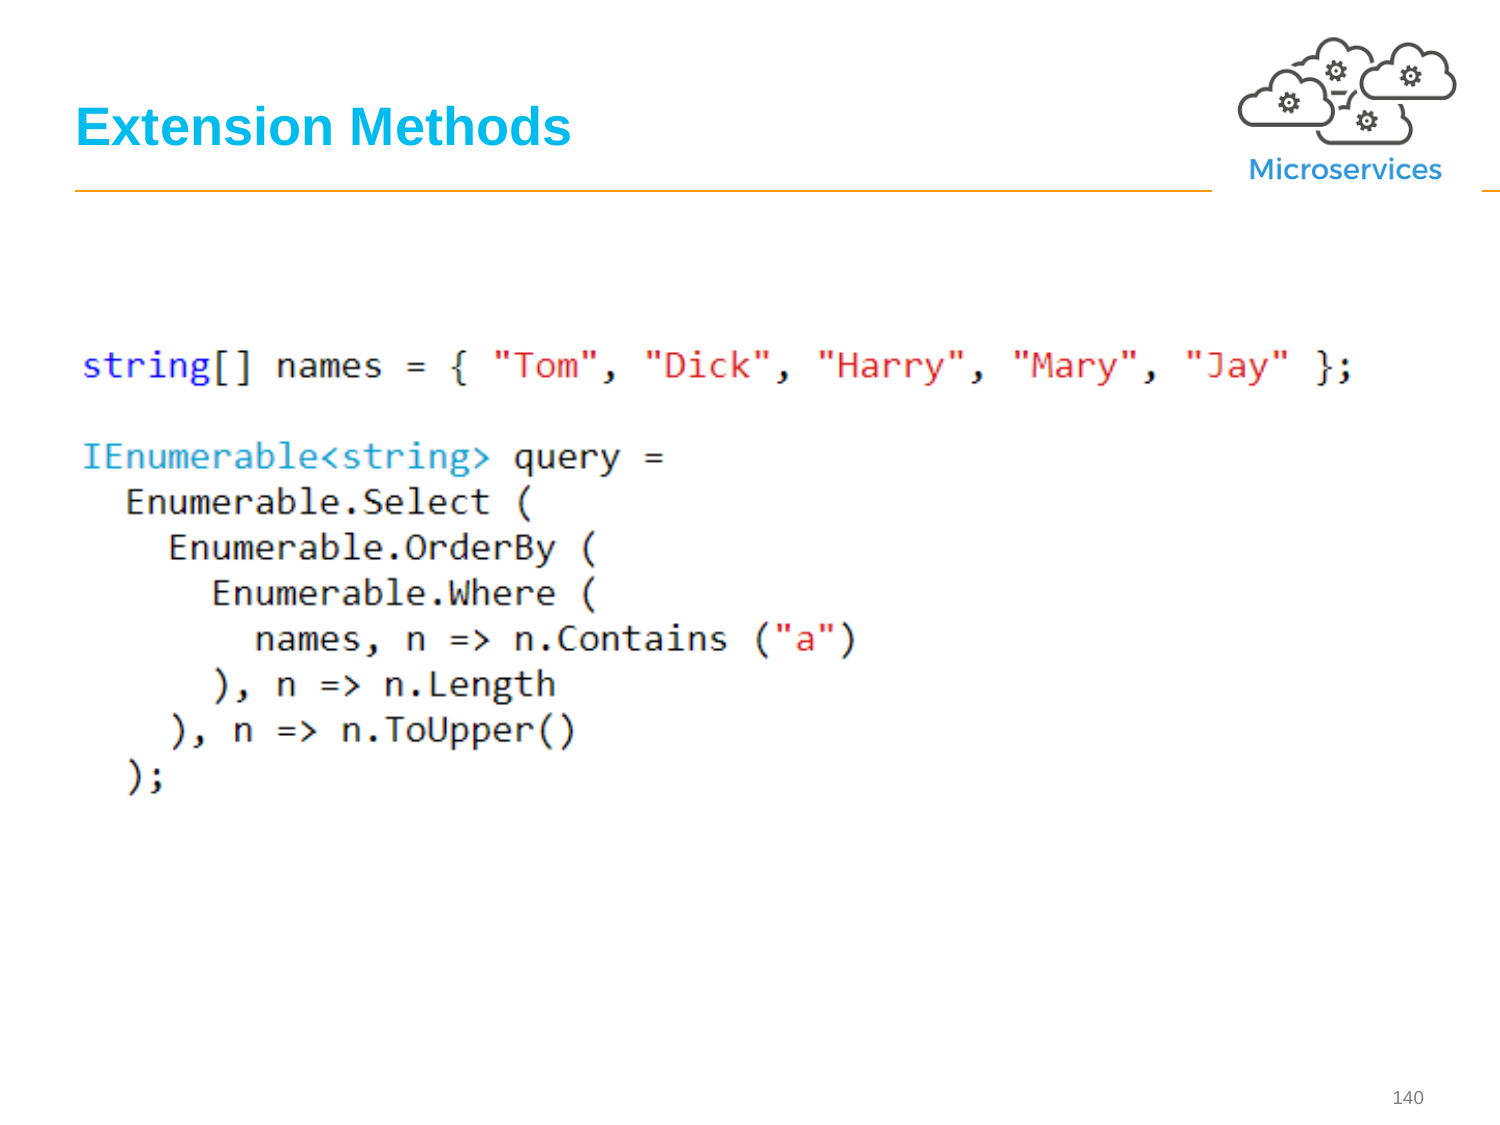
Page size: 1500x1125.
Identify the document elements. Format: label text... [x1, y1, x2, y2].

picture [1212, 1, 1482, 203]
title Extension Methods [75, 27, 1422, 157]
picture [75, 337, 1384, 826]
